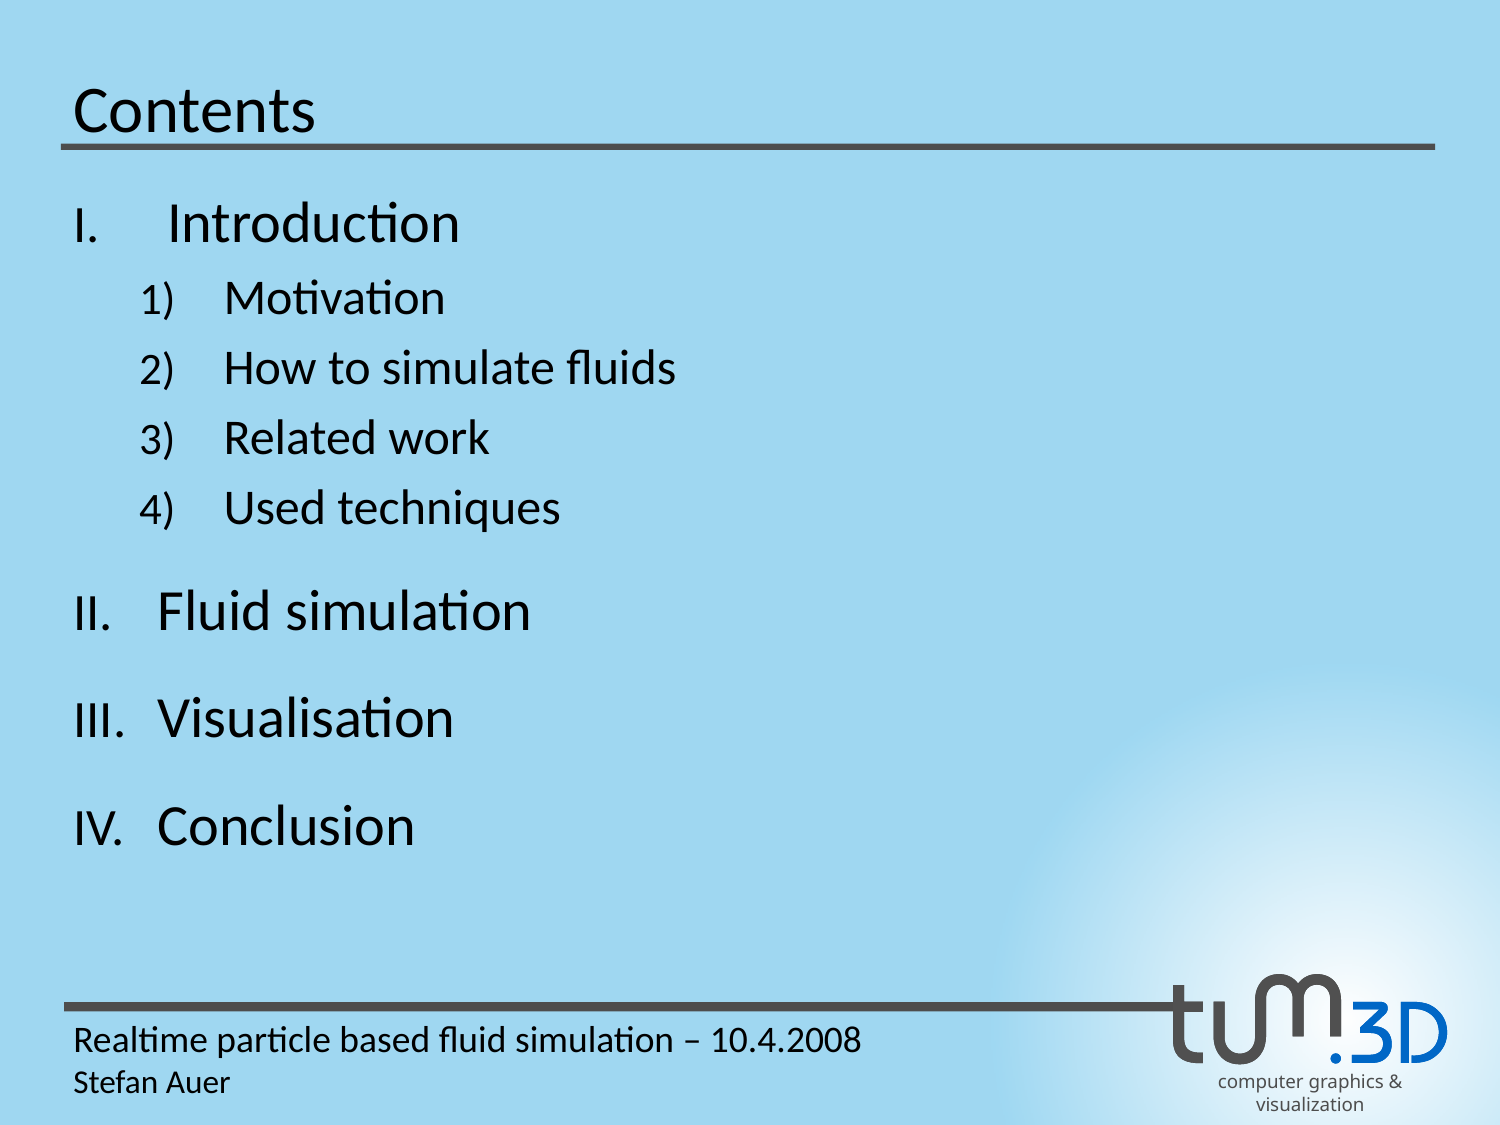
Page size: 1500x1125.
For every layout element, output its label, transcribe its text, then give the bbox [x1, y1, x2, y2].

picture [0, 0, 1500, 1125]
title Contents [58, 10, 1442, 153]
list Introduction Motivation How to simulate fluids Related work Used techniques Fluid simulation Visualisation Conclusion [58, 176, 1444, 1006]
